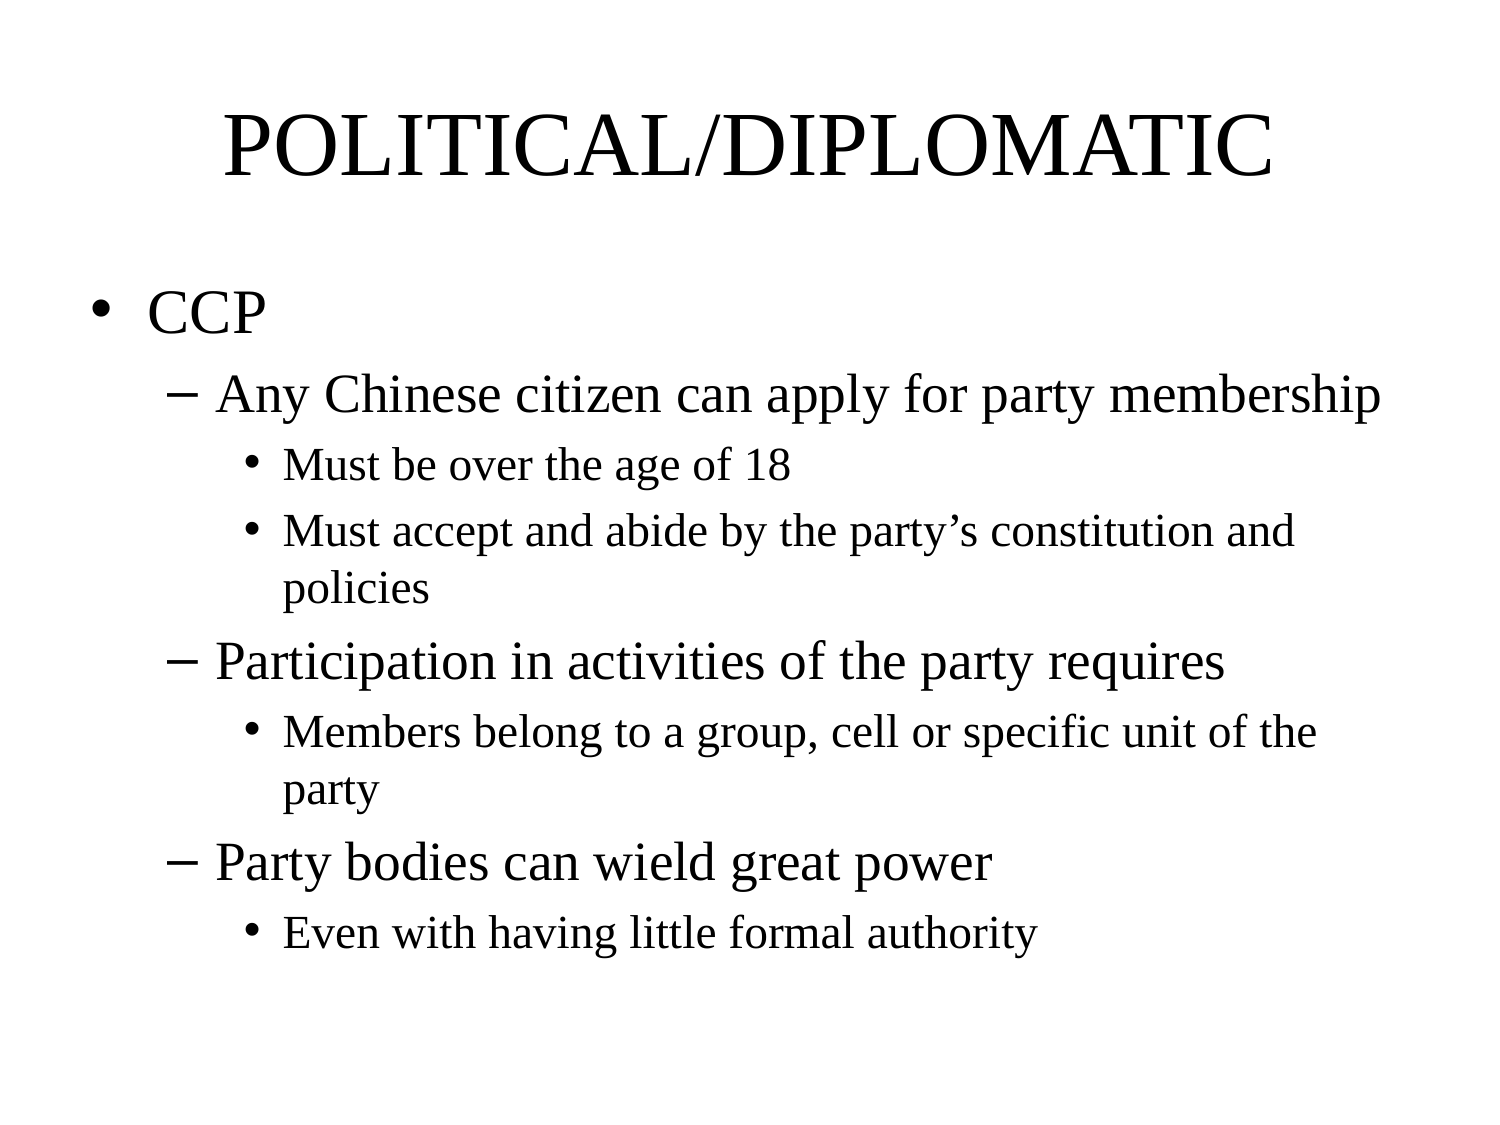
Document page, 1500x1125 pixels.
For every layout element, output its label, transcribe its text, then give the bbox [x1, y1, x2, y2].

list CCP Any Chinese citizen can apply for party membership Must be over the age of 18 Must accept and abide by the party’s constitution and policies Participation in activities of the party requires Members belong to a group, cell or specific unit of the party Party bodies can wield great power Even with having little formal authority [75, 262, 1425, 1005]
title POLITICAL/DIPLOMATIC [75, 45, 1425, 233]
